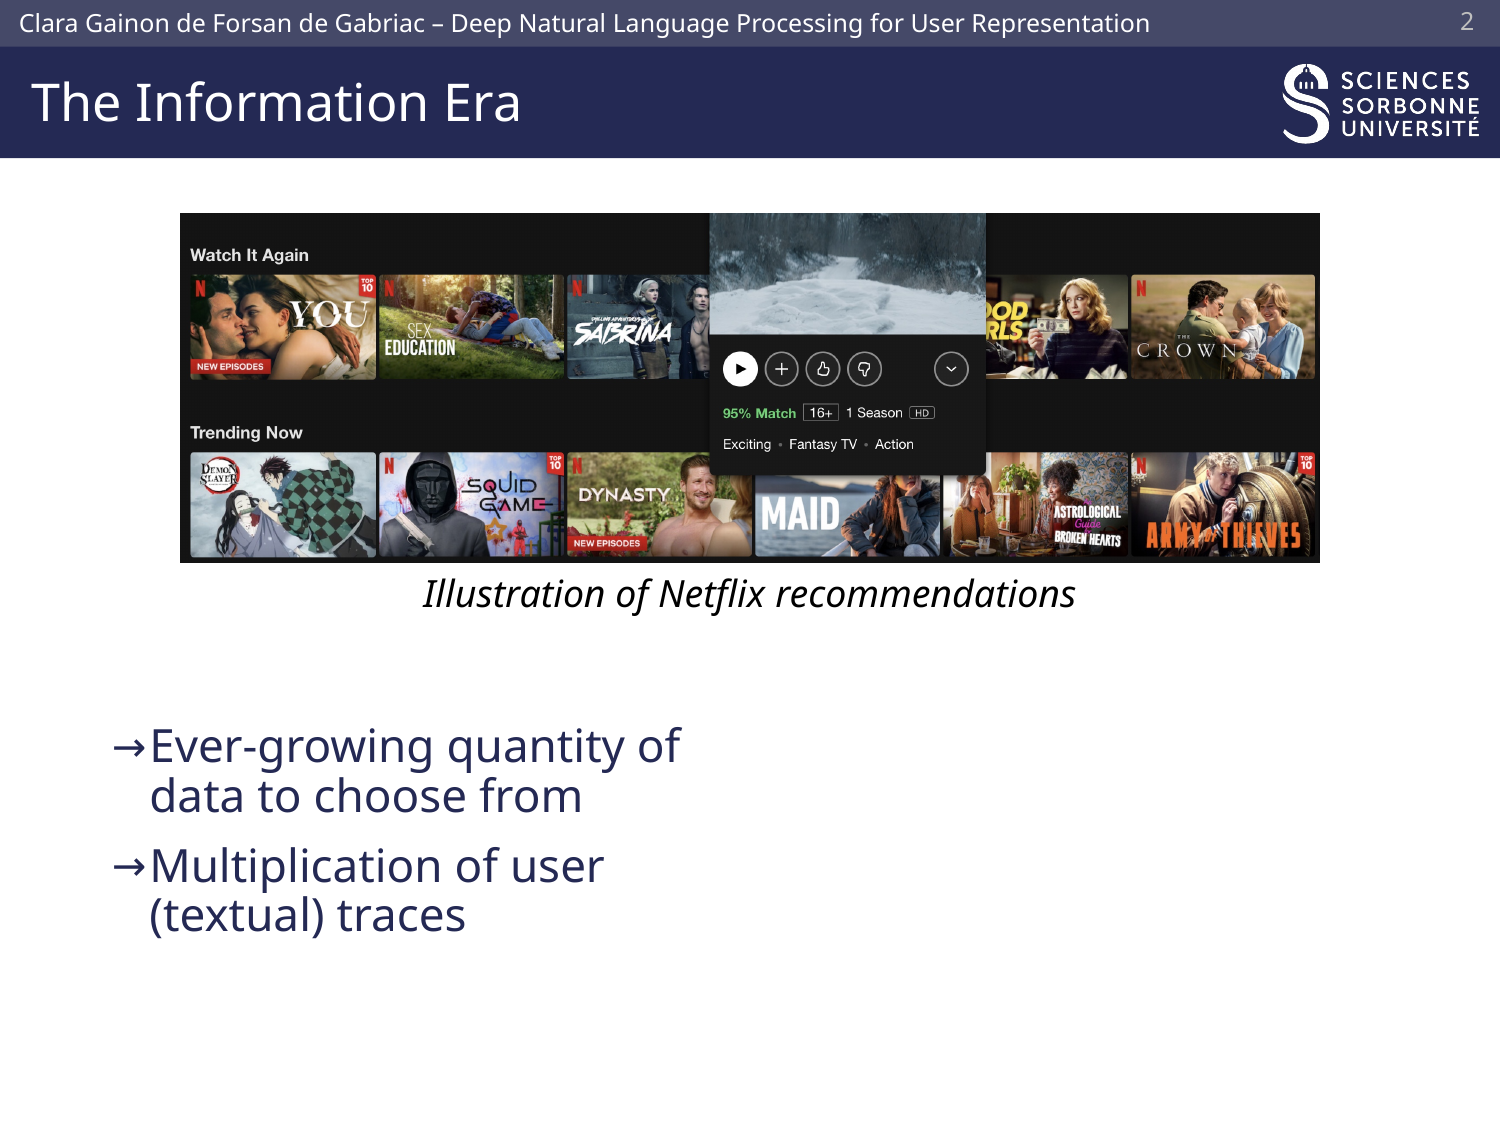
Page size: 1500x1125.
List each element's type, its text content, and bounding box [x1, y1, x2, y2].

picture [180, 213, 1320, 563]
list Ever-growing quantity of data to choose from Multiplication of user (textual) traces [96, 658, 732, 1007]
title The Information Era [16, 48, 1266, 161]
slide_number 1 [1411, 0, 1490, 54]
text_box Illustration of Netflix recommendations [408, 563, 1092, 623]
